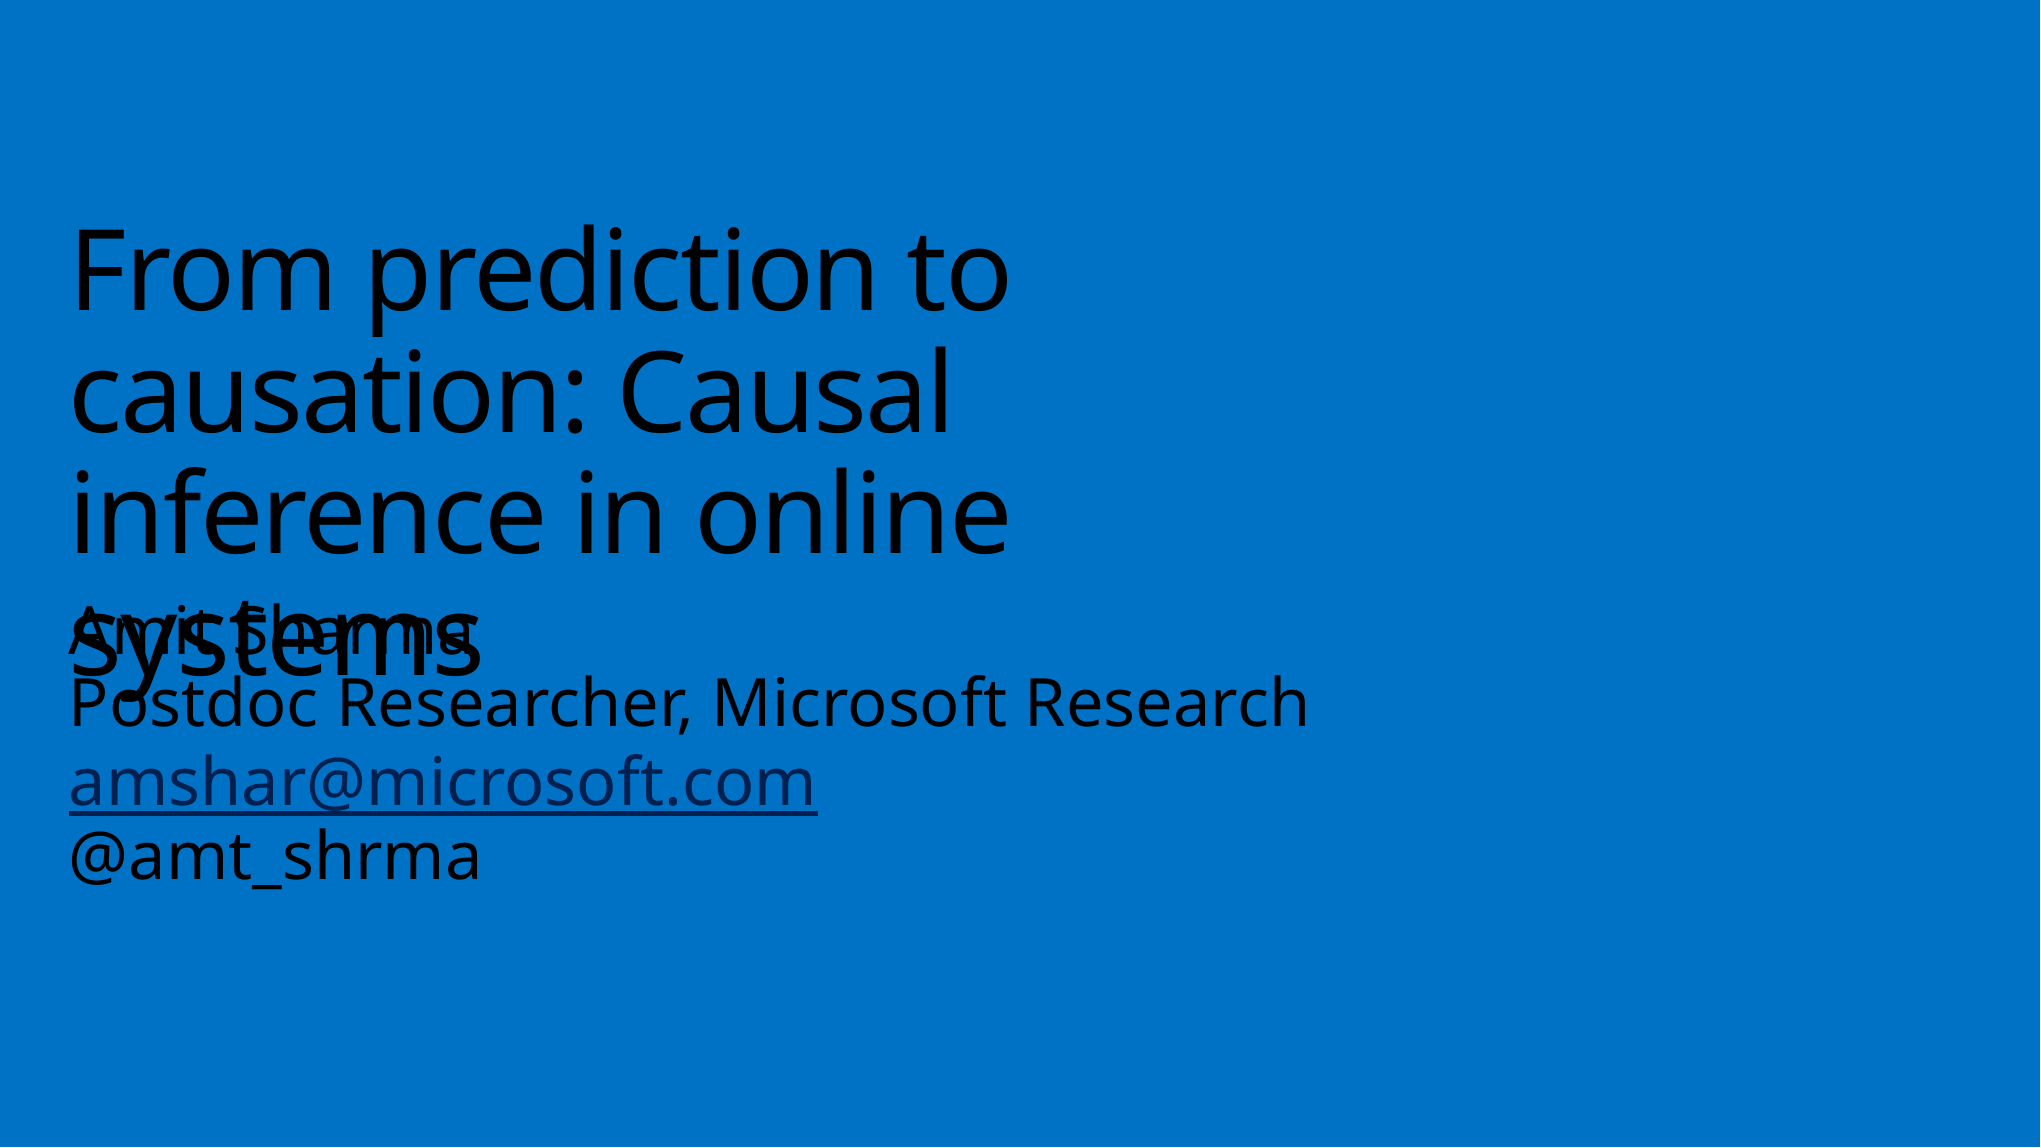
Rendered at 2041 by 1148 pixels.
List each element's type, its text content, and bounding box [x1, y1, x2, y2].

list Amit Sharma Postdoc Researcher, Microsoft Research amshar@microsoft.com @amt_shrma [44, 498, 1395, 799]
title From prediction to causation: Causal inference in online systems [45, 198, 1396, 499]
